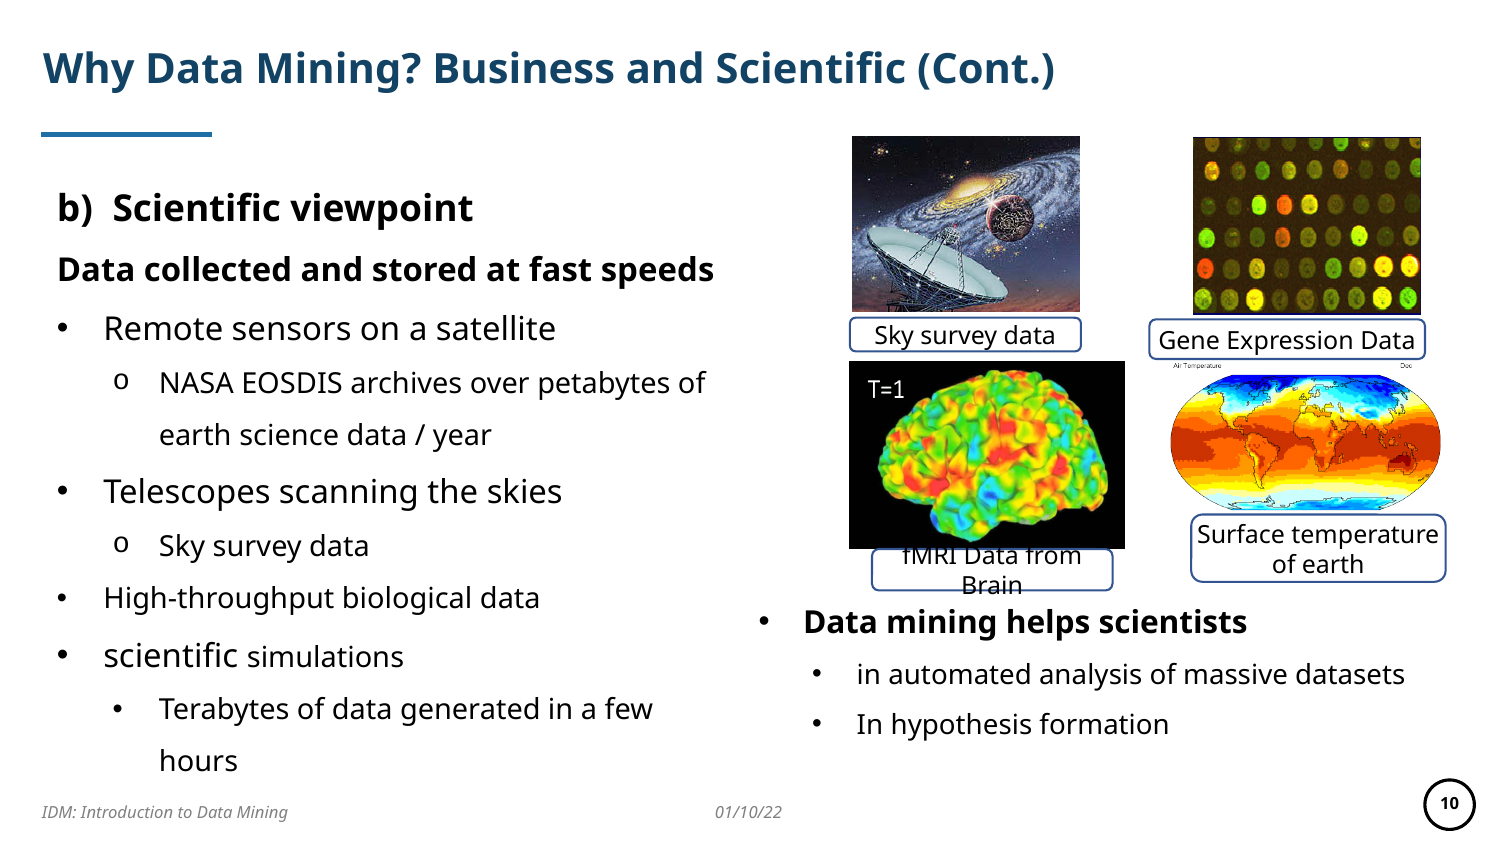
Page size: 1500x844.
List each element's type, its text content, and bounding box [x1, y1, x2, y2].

title Why Data Mining? Business and Scientific (Cont.) [28, 33, 1470, 106]
text_box Surface temperature of earth [1190, 513, 1447, 583]
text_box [1191, 134, 1423, 318]
text_box Data mining helps scientists in automated analysis of massive datasets In hypothesis formation [743, 146, 1427, 785]
picture [849, 361, 1125, 550]
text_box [849, 134, 1081, 314]
text_box fMRI Data from Brain [870, 550, 1114, 592]
text_box Sky survey data [848, 316, 1082, 353]
text_box Gene Expression Data [1148, 318, 1427, 361]
list Scientific viewpoint Data collected and stored at fast speeds Remote sensors on a satellite NASA EOSDIS archives over petabytes of earth science data / year Telescopes scanning the skies Sky survey data High-throughput biological data scientific simulations Terabytes of data generated in a few hours [41, 146, 750, 797]
picture [1169, 359, 1446, 513]
